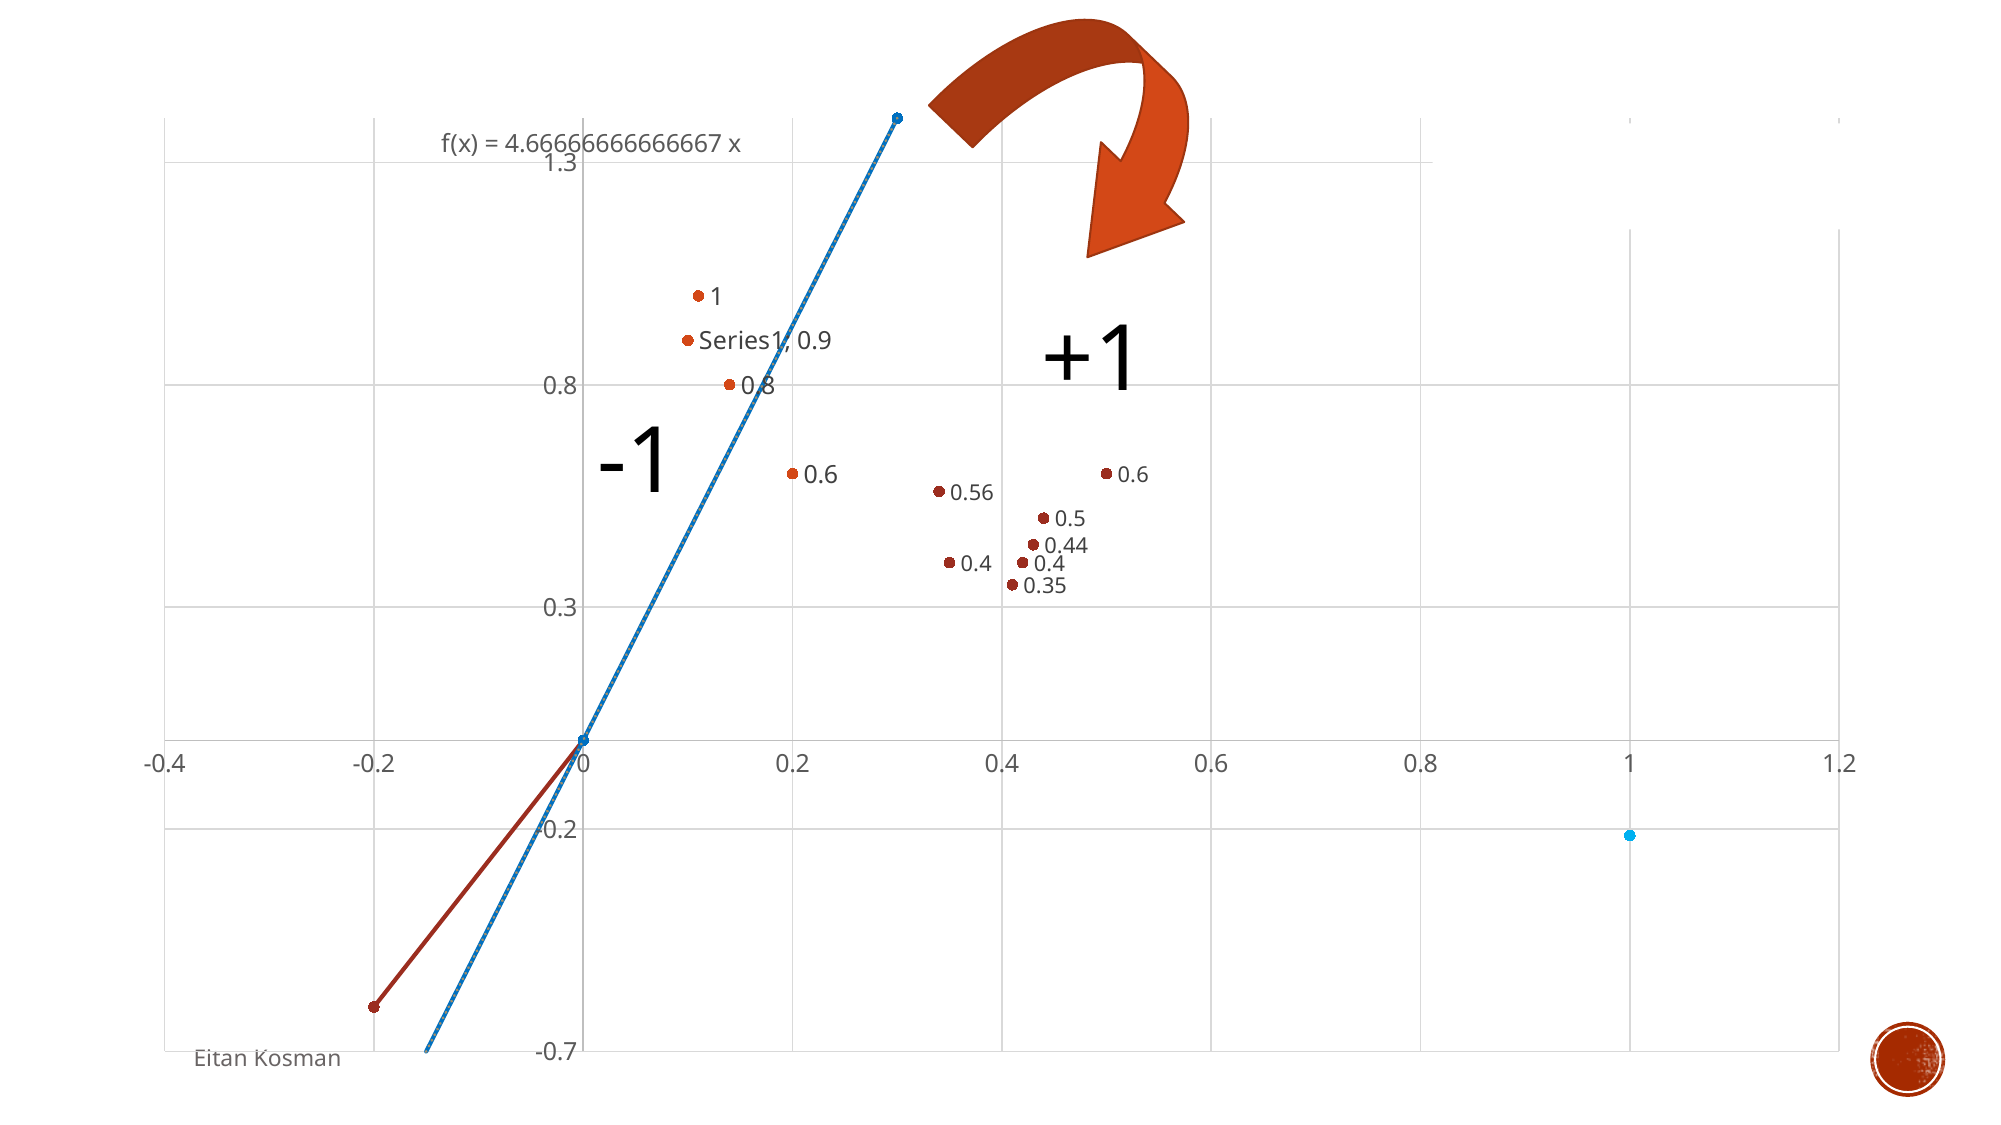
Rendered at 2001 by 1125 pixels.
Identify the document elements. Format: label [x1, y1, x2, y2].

text_box [934, 18, 1186, 98]
chart [112, 99, 1889, 1086]
